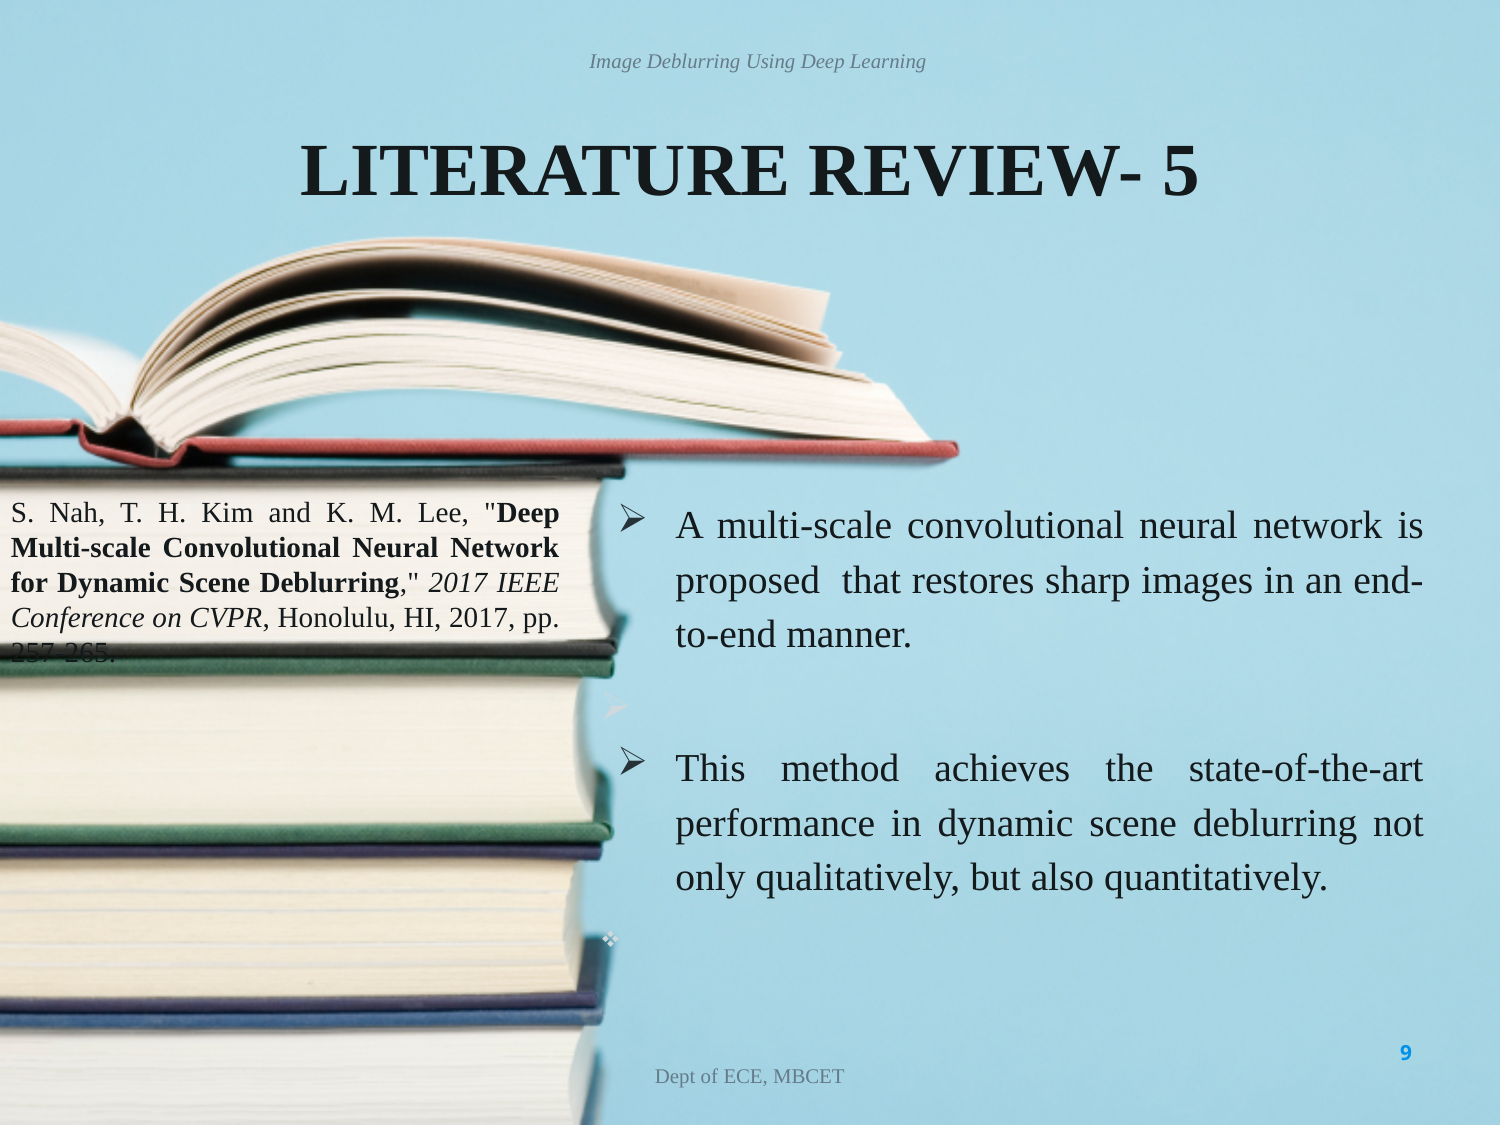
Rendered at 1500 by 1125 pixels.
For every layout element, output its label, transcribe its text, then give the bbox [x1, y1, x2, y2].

slide_number 9 [1342, 1022, 1427, 1083]
picture [0, 0, 1500, 1125]
list A multi-scale convolutional neural network is proposed that restores sharp images in an end-to-end manner. This method achieves the state-of-the-art performance in dynamic scene deblurring not only qualitatively, but also quantitatively. [585, 434, 1440, 991]
title LITERATURE REVIEW- 5 [285, 112, 1343, 263]
text_box Image Deblurring Using Deep Learning [574, 32, 945, 107]
text_box Dept of ECE, MBCET [503, 1048, 996, 1125]
text_box S. Nah, T. H. Kim and K. M. Lee, "Deep Multi-scale Convolutional Neural Network for Dynamic Scene Deblurring," 2017 IEEE Conference on CVPR, Honolulu, HI, 2017, pp. 257-265. [0, 486, 575, 676]
